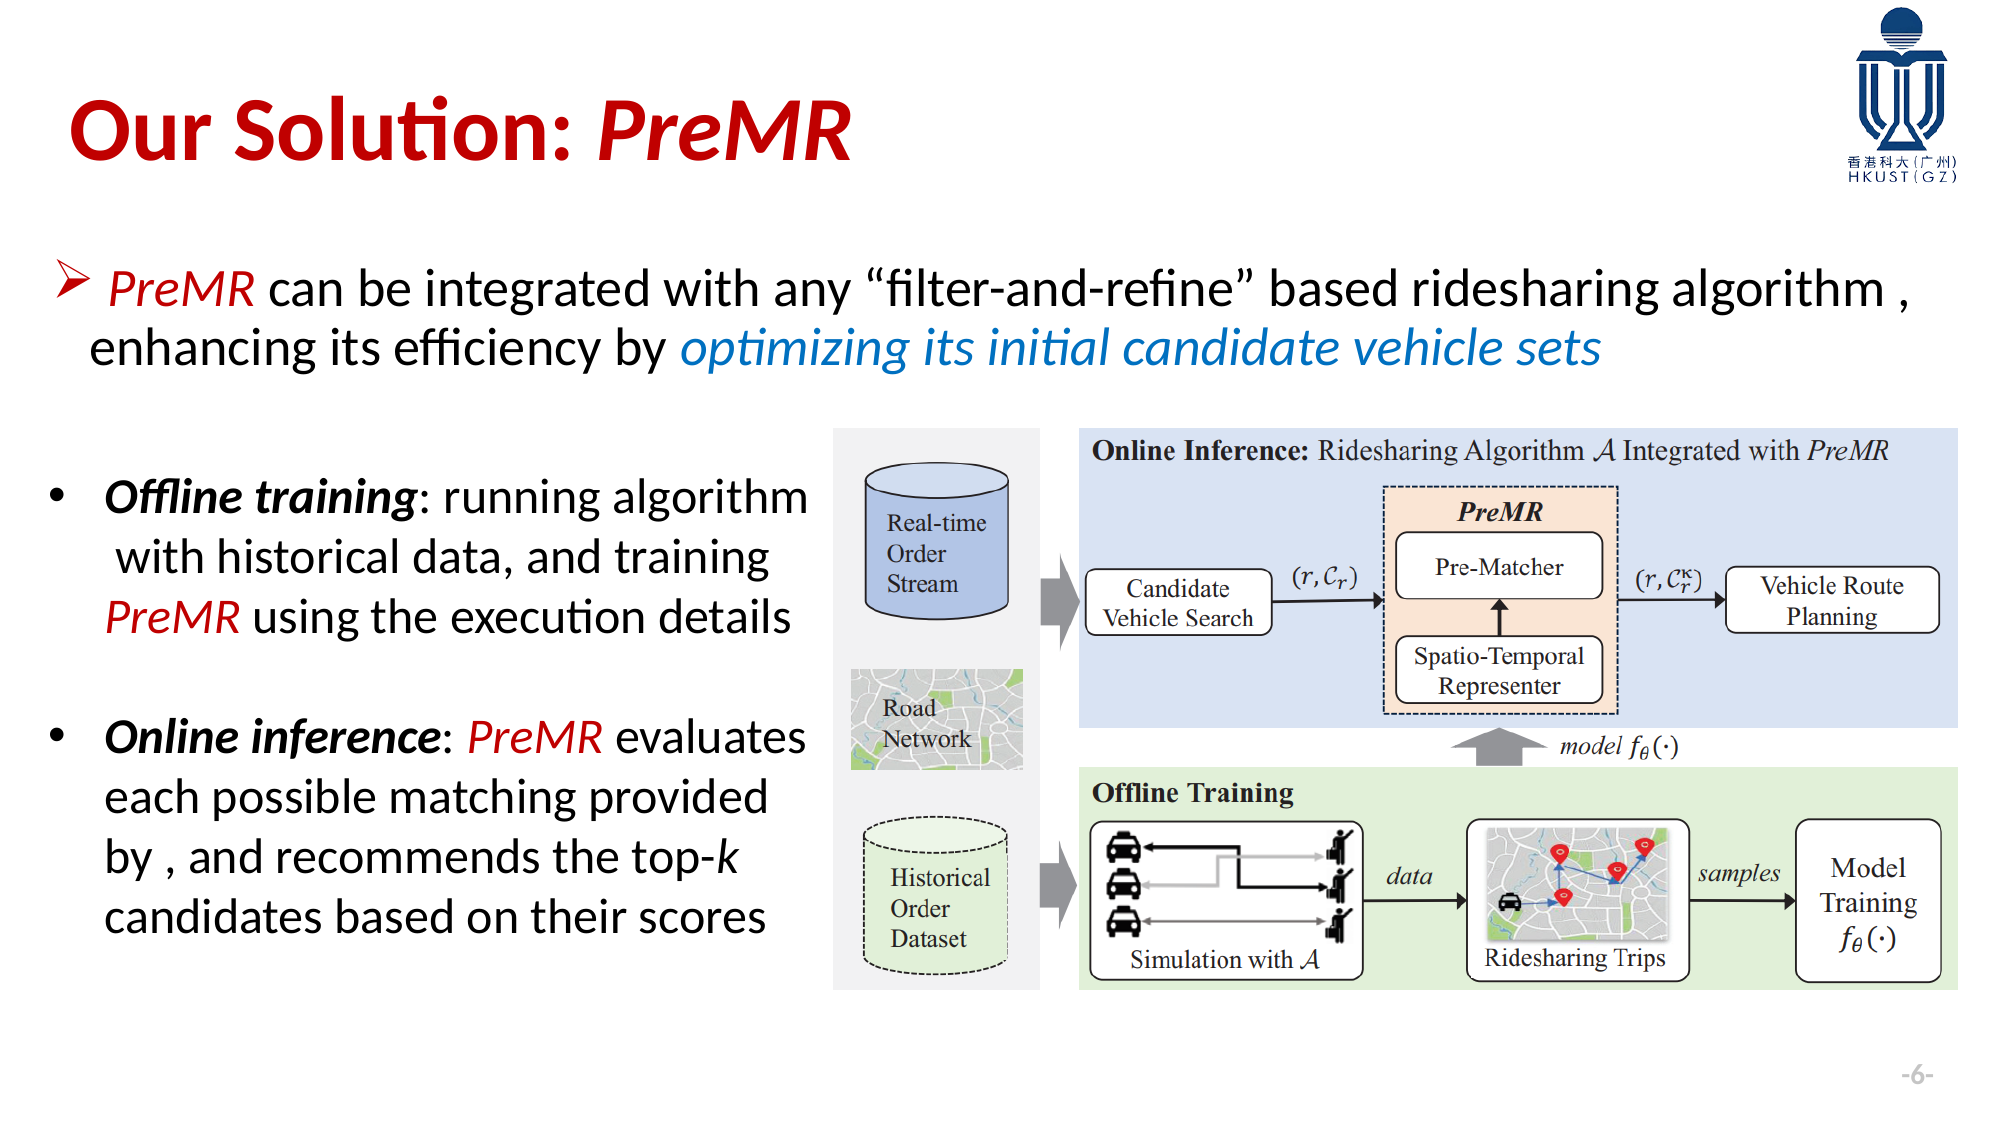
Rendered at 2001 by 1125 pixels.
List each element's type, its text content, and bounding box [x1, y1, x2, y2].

title Our Solution: PreMR [54, 35, 1950, 226]
picture [821, 410, 1967, 1003]
slide_number -6- [1499, 1042, 1950, 1103]
picture [1803, 0, 2000, 196]
